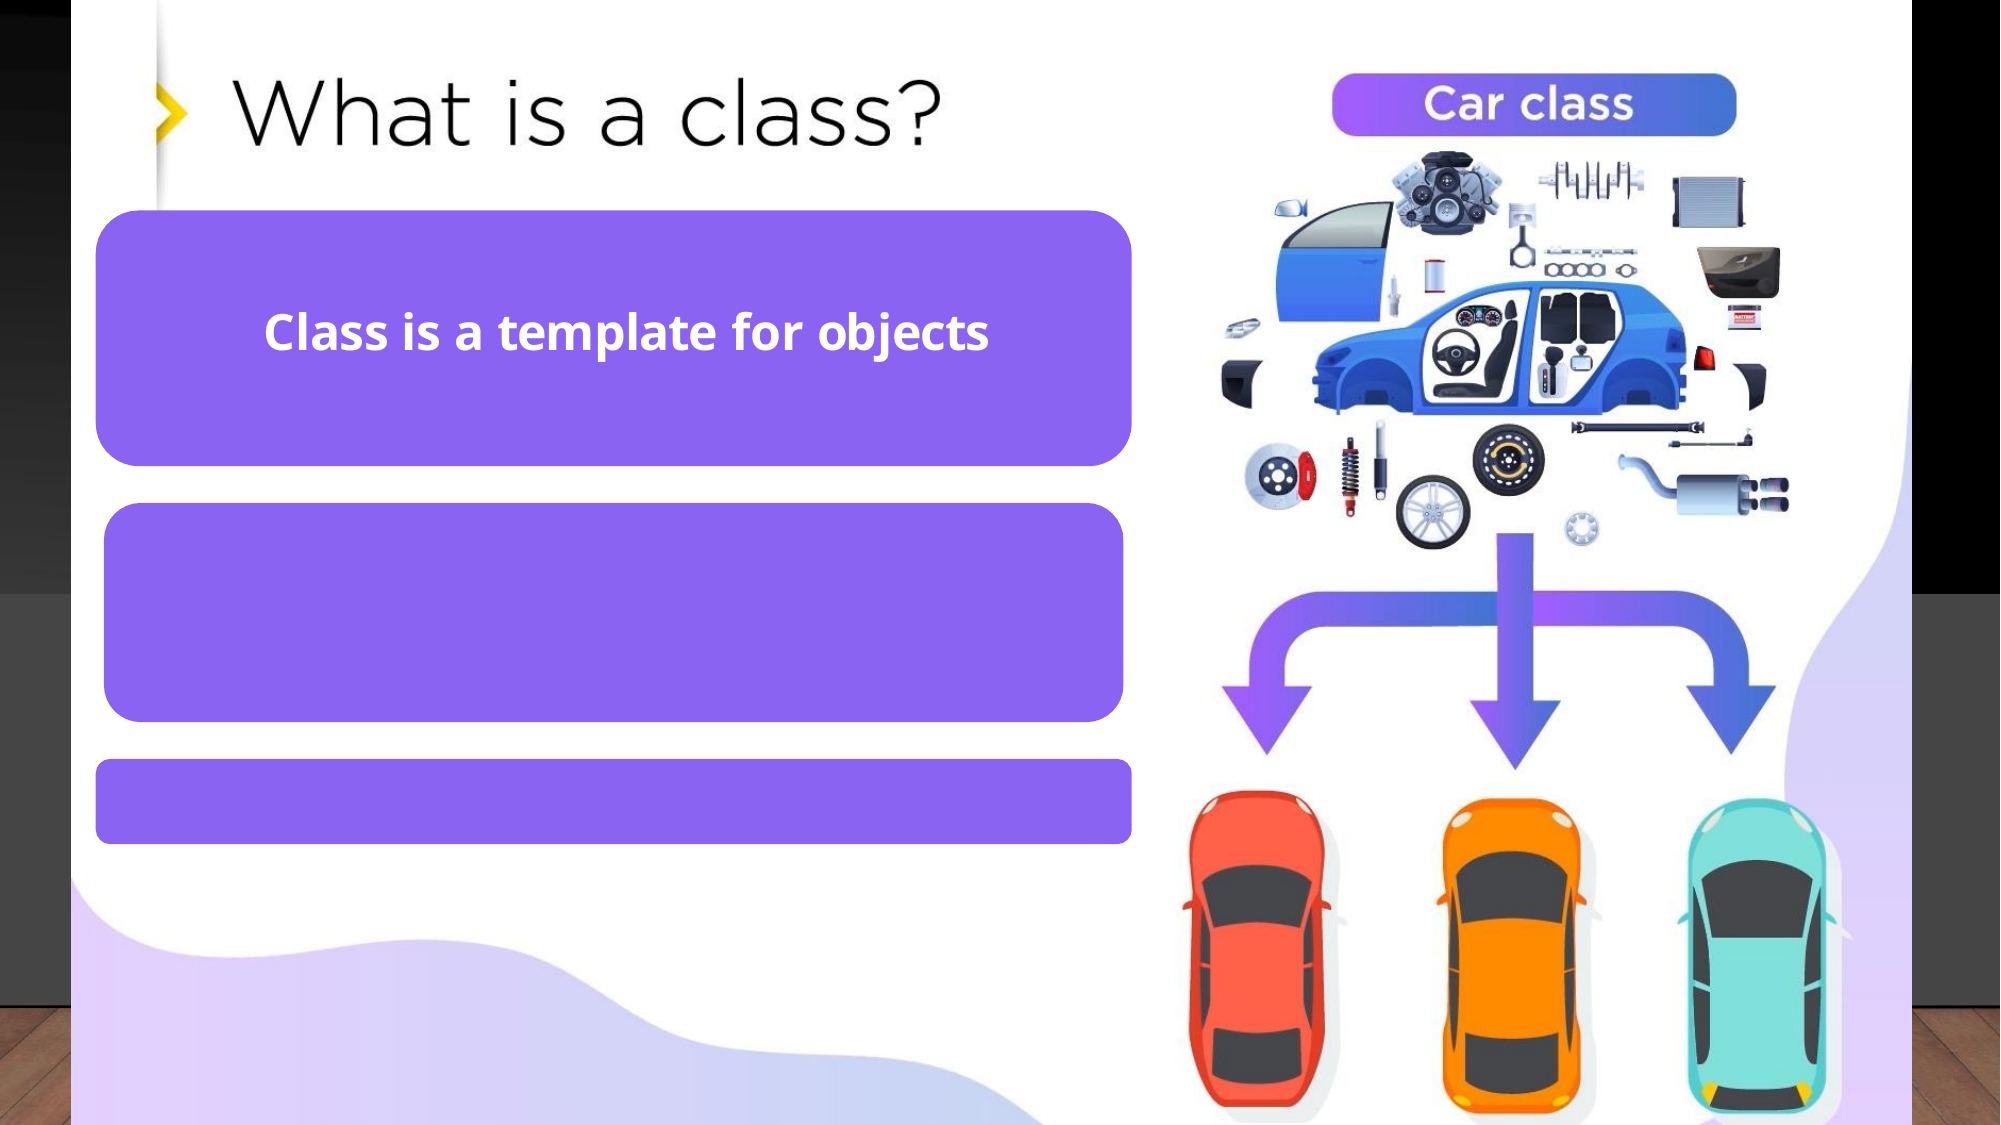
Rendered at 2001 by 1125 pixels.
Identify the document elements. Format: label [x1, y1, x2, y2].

text_box [0, 0, 2000, 1125]
